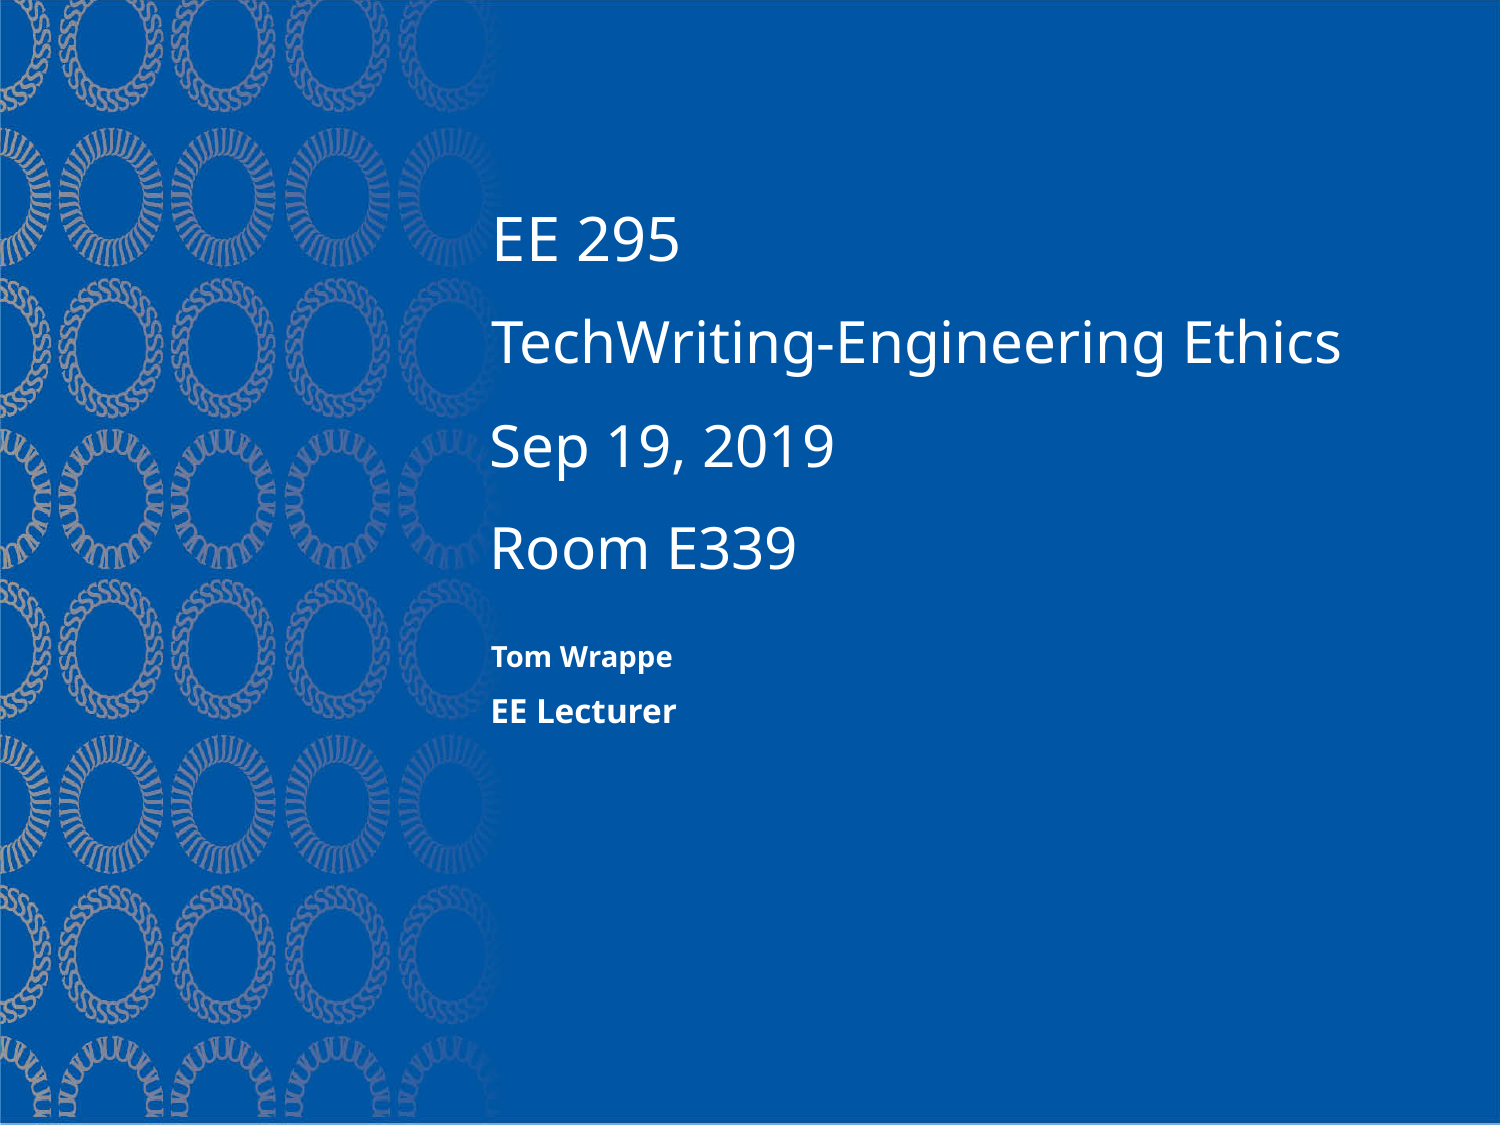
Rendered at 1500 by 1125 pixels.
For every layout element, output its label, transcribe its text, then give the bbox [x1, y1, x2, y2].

list Room E339 [474, 511, 1368, 593]
list TechWriting-Engineering Ethics [476, 306, 1370, 388]
picture [0, 0, 1500, 1125]
list Tom Wrappe [475, 634, 1369, 682]
list Sep 19, 2019 [474, 409, 1368, 492]
title EE 295 [476, 200, 1370, 283]
list EE Lecturer [475, 686, 1368, 744]
